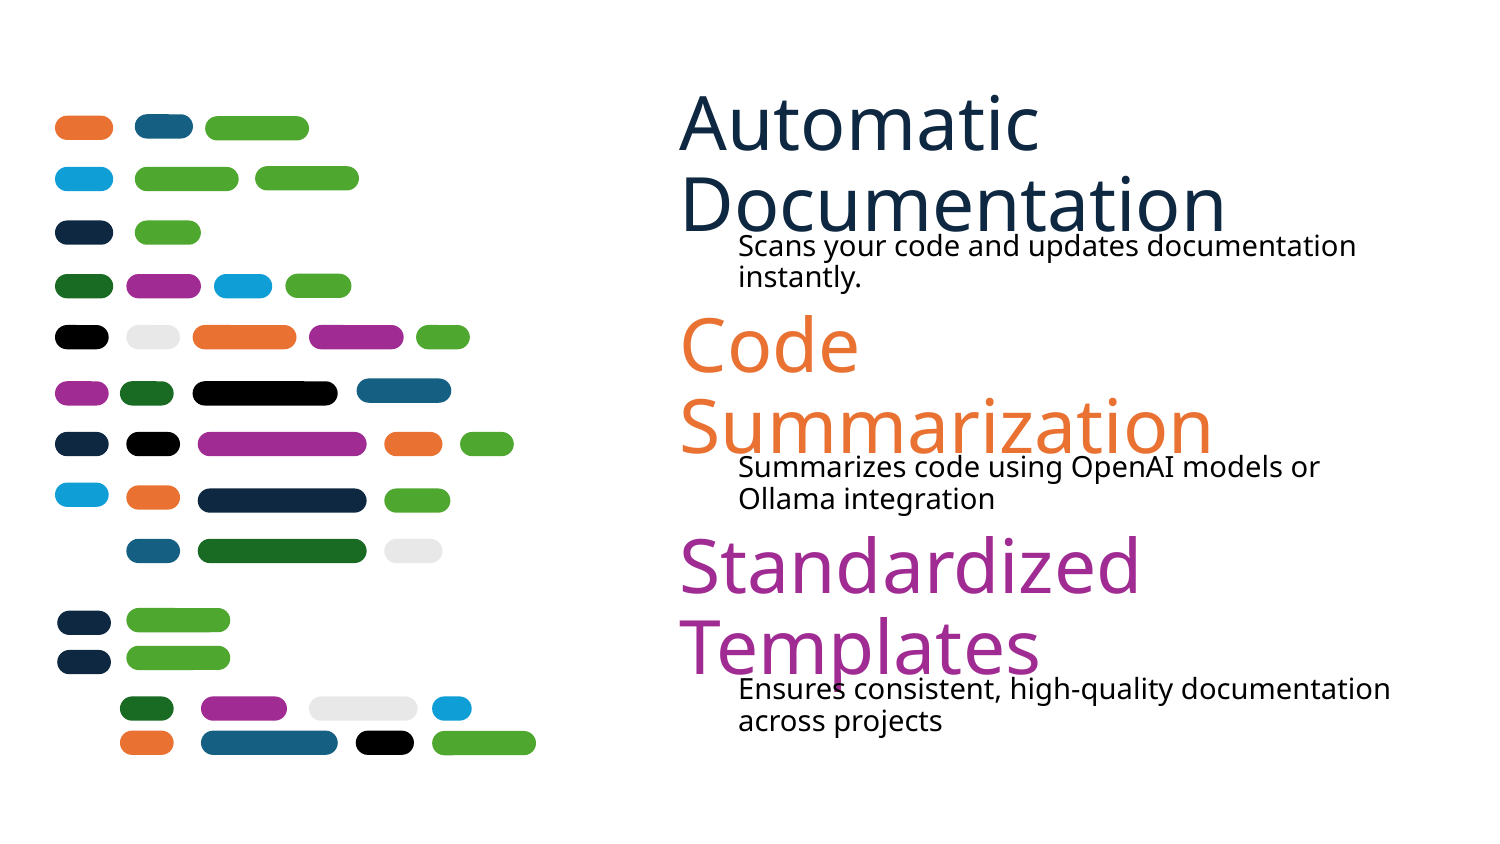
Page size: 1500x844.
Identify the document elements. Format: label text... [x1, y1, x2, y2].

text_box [54, 113, 537, 756]
title Code Summarization [664, 325, 1424, 452]
title Automatic Documentation [664, 103, 1500, 230]
subtitle Ensures consistent, high-quality documentation across projects [723, 657, 1435, 756]
title Standardized Templates [664, 547, 1455, 674]
subtitle Summarizes code using OpenAI models or Ollama integration [723, 435, 1374, 534]
subtitle Scans your code and updates documentation instantly. [723, 213, 1472, 312]
